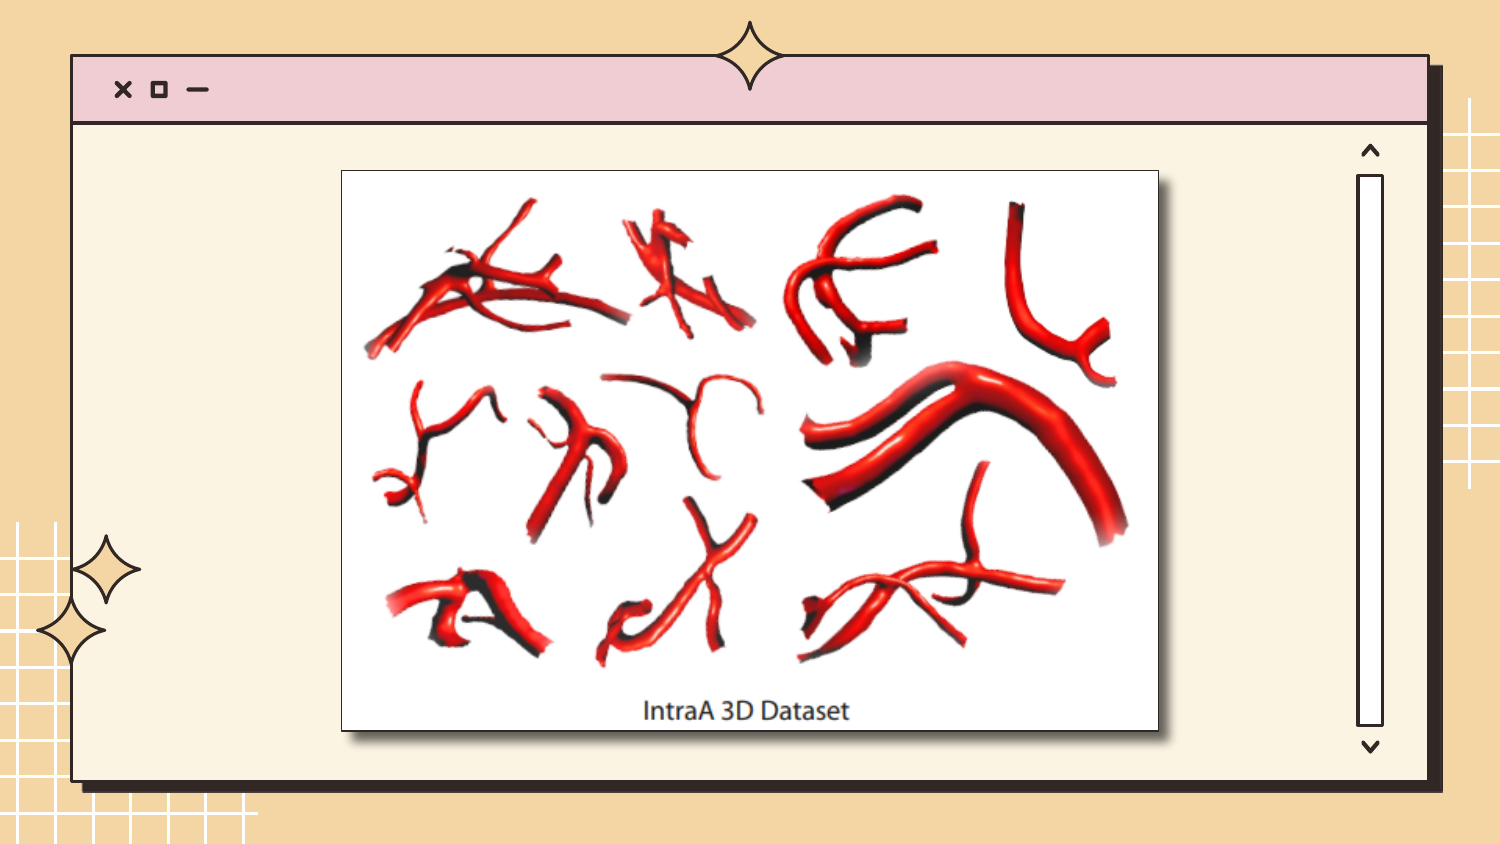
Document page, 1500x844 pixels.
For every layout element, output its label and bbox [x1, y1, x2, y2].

picture [341, 170, 1158, 731]
